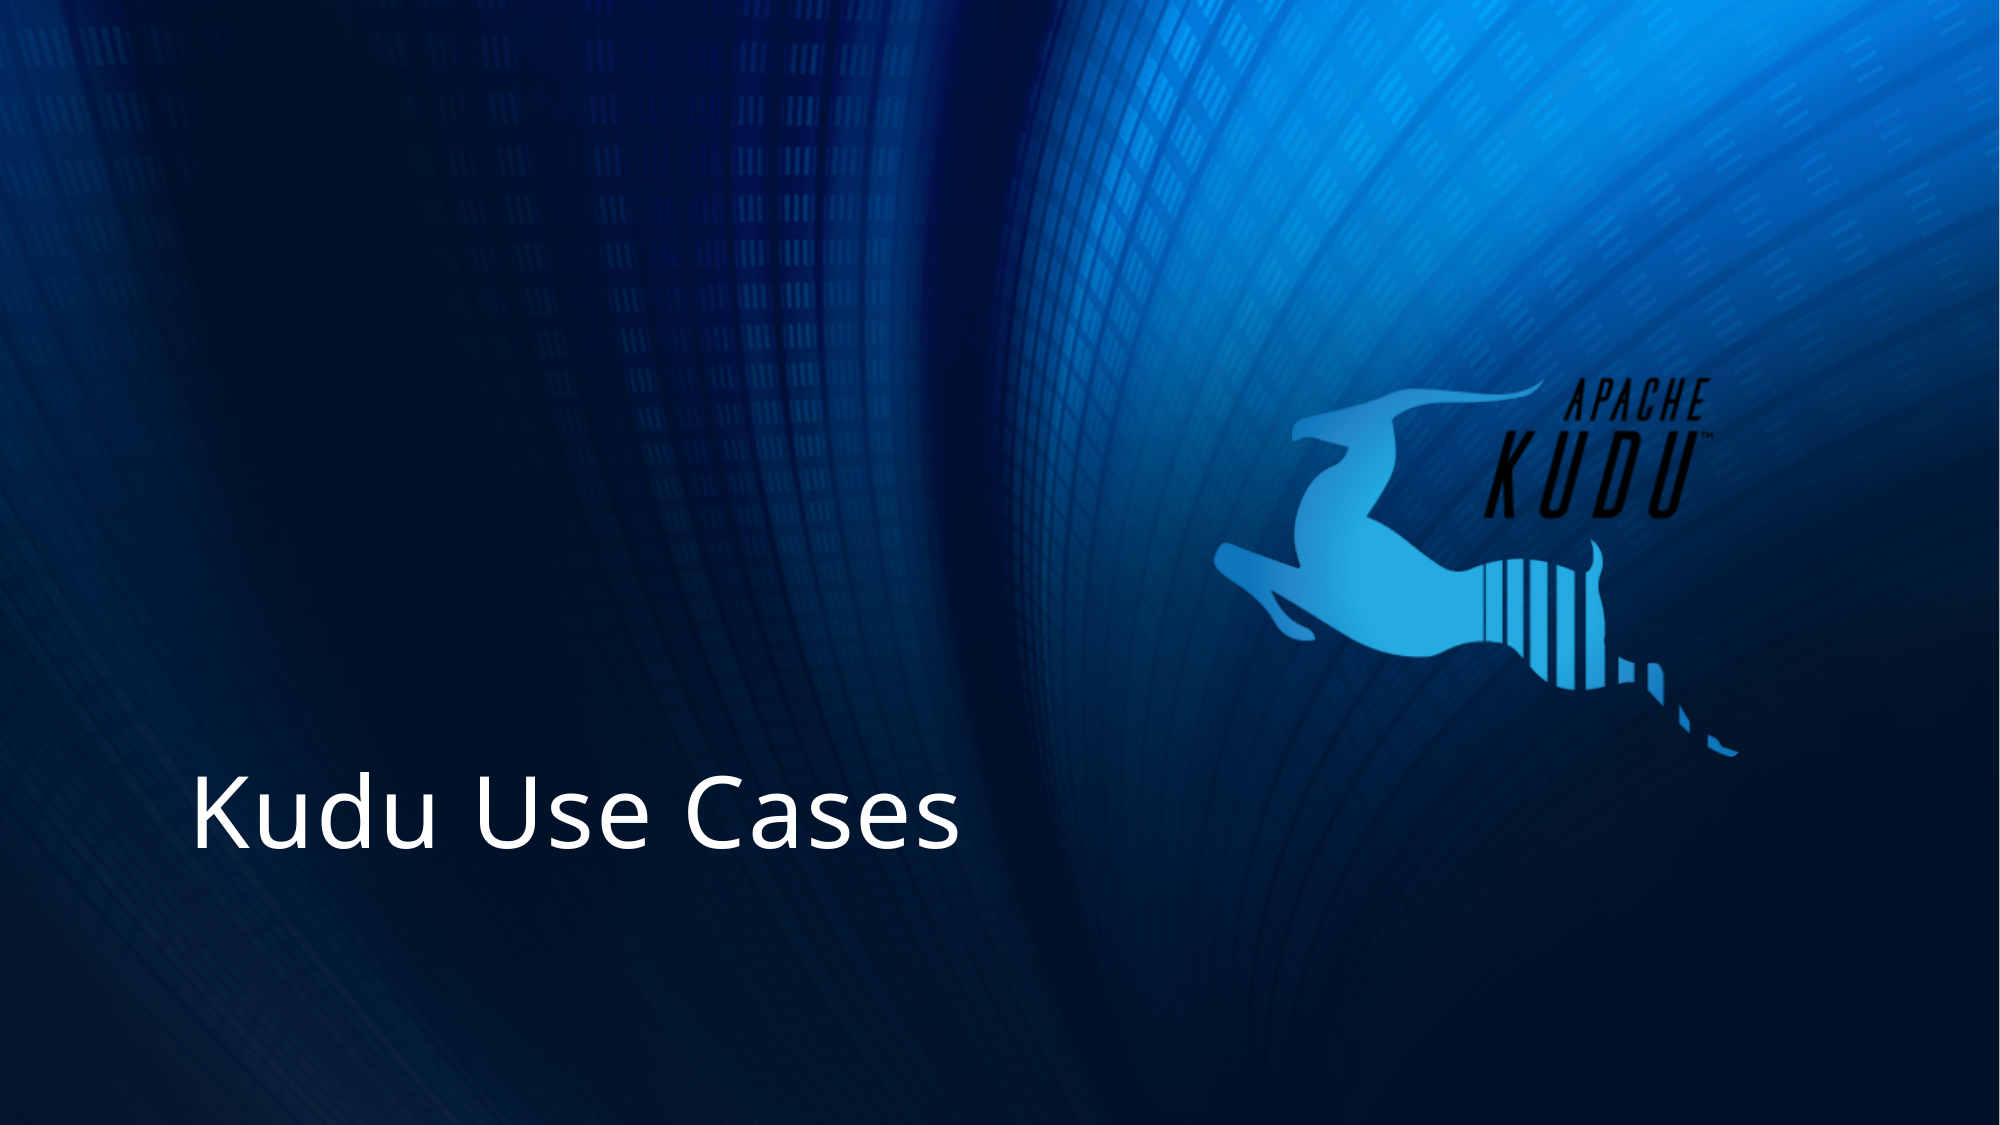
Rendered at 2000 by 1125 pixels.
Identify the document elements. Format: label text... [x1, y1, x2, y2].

title Kudu Use Cases [173, 412, 1600, 875]
picture [0, 0, 2000, 1125]
